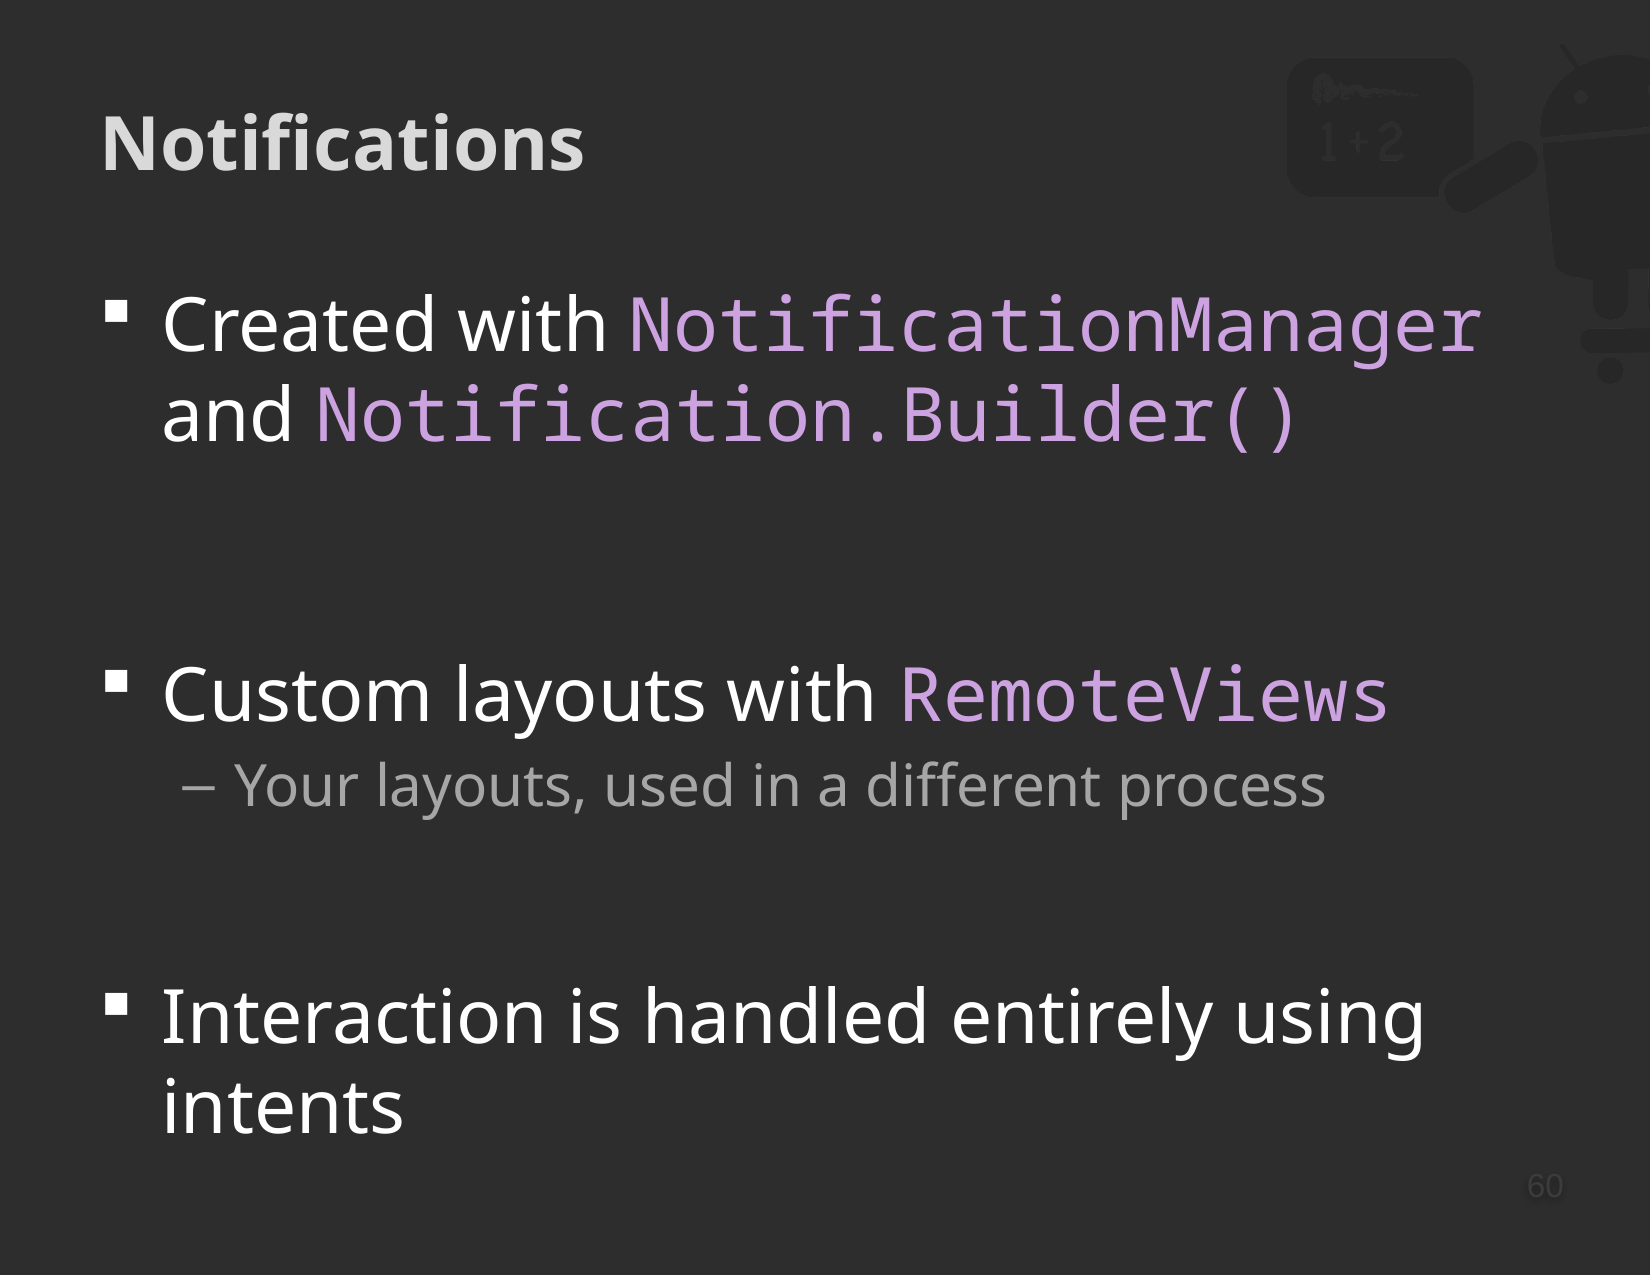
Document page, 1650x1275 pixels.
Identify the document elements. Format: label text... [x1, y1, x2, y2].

title Notifications [82, 50, 1568, 230]
list Created with NotificationManager and Notification.Builder() Custom layouts with RemoteViews Your layouts, used in a different process Interaction is handled entirely using intents [82, 267, 1568, 1135]
